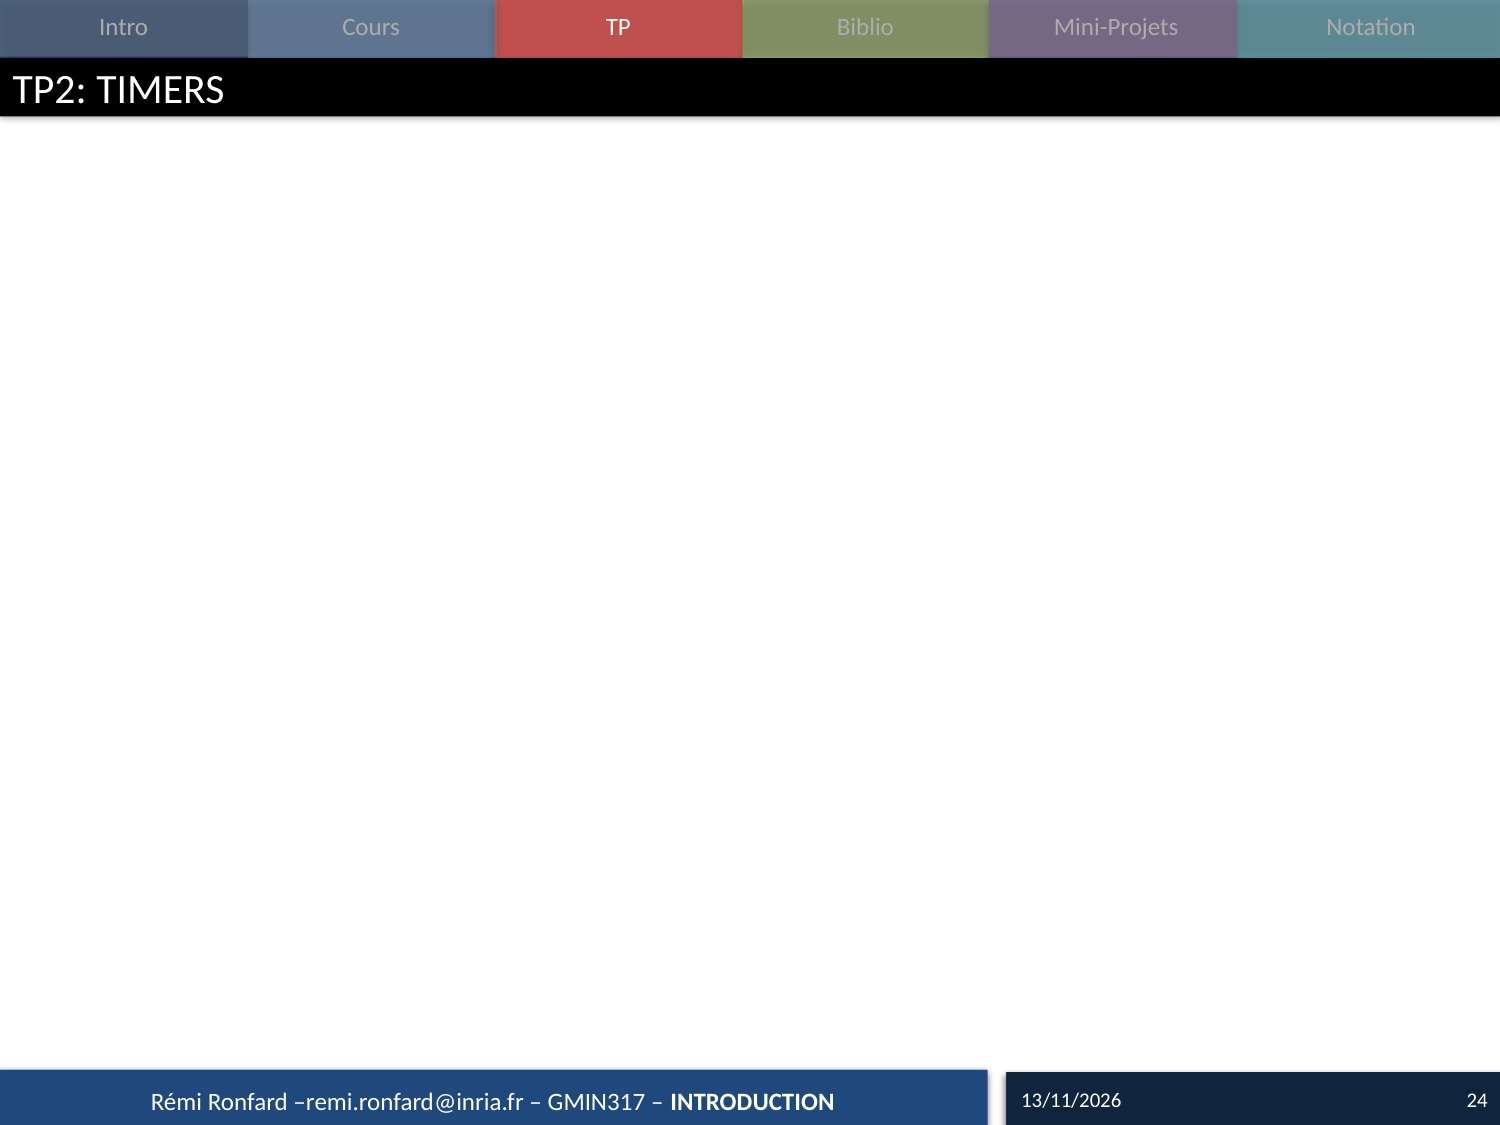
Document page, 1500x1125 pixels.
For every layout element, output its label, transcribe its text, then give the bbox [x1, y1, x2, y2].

slide_number 24 [1153, 1071, 1500, 1125]
title TP2: TIMERS [0, 58, 1500, 117]
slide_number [1006, 1070, 1153, 1125]
footer Rémi Ronfard –remi.ronfard@inria.fr – GMIN317 – INTRODUCTION [0, 1072, 988, 1125]
